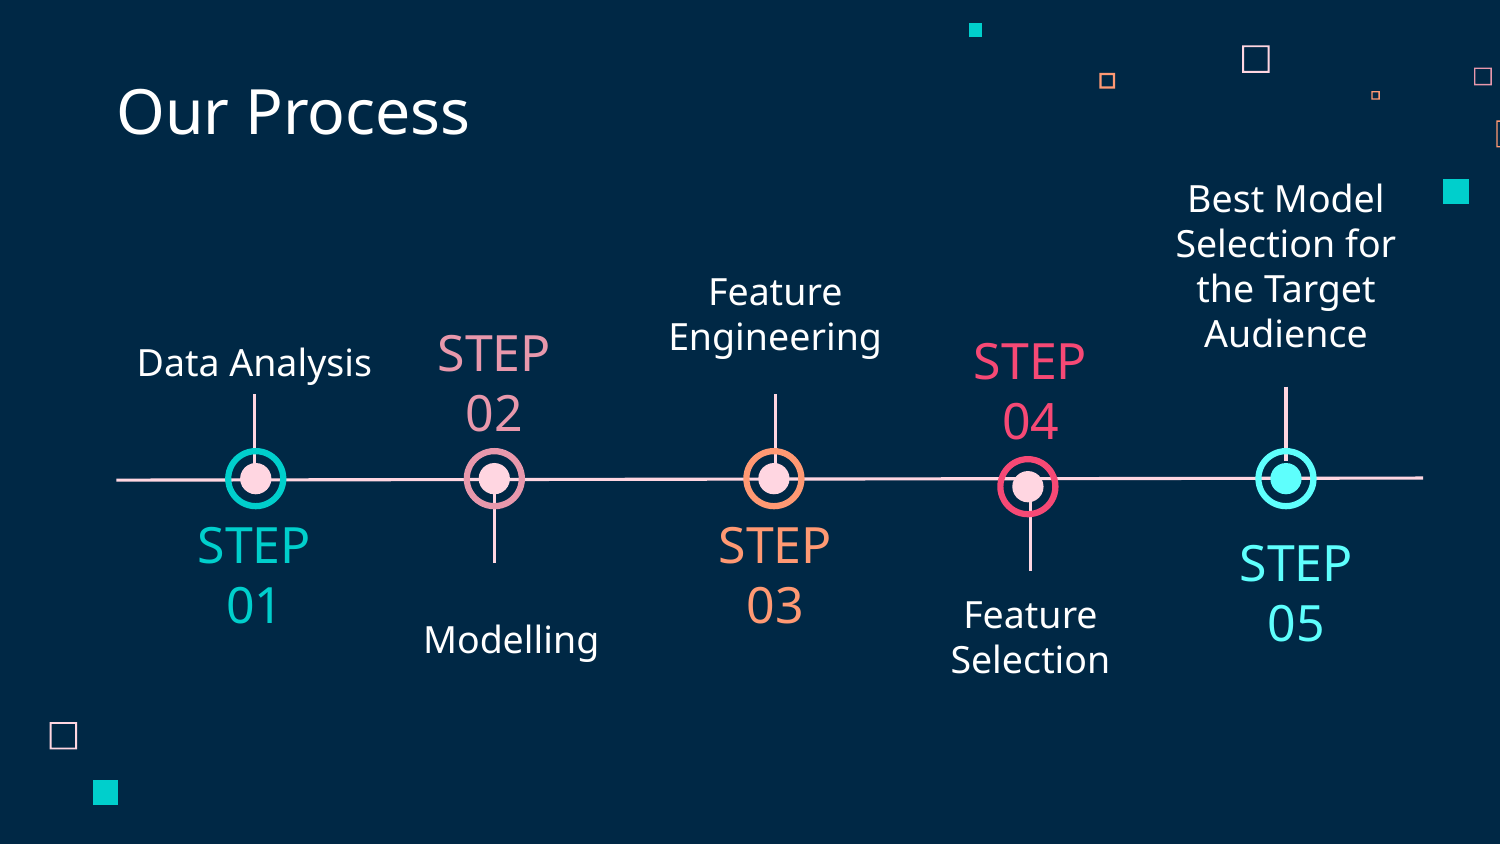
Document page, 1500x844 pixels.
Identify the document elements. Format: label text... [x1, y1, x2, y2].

title Our Process [101, 67, 878, 163]
title STEP 02 [388, 346, 600, 417]
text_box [116, 477, 219, 481]
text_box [530, 477, 737, 481]
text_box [743, 447, 805, 510]
title STEP 03 [669, 538, 881, 609]
title STEP 04 [925, 354, 1137, 425]
title STEP 01 [148, 538, 360, 609]
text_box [224, 447, 287, 510]
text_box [996, 455, 1059, 518]
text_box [291, 477, 458, 481]
title Modelling [357, 601, 666, 672]
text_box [809, 477, 991, 481]
title Feature Selection [876, 626, 1185, 697]
title STEP 05 [1190, 556, 1402, 627]
title Feature Engineering [621, 303, 930, 374]
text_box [1064, 477, 1250, 481]
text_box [1322, 477, 1424, 481]
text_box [1255, 447, 1317, 510]
title Best Model Selection for the Target Audience [1131, 299, 1441, 370]
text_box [463, 447, 526, 510]
title Data Analysis [100, 324, 409, 395]
